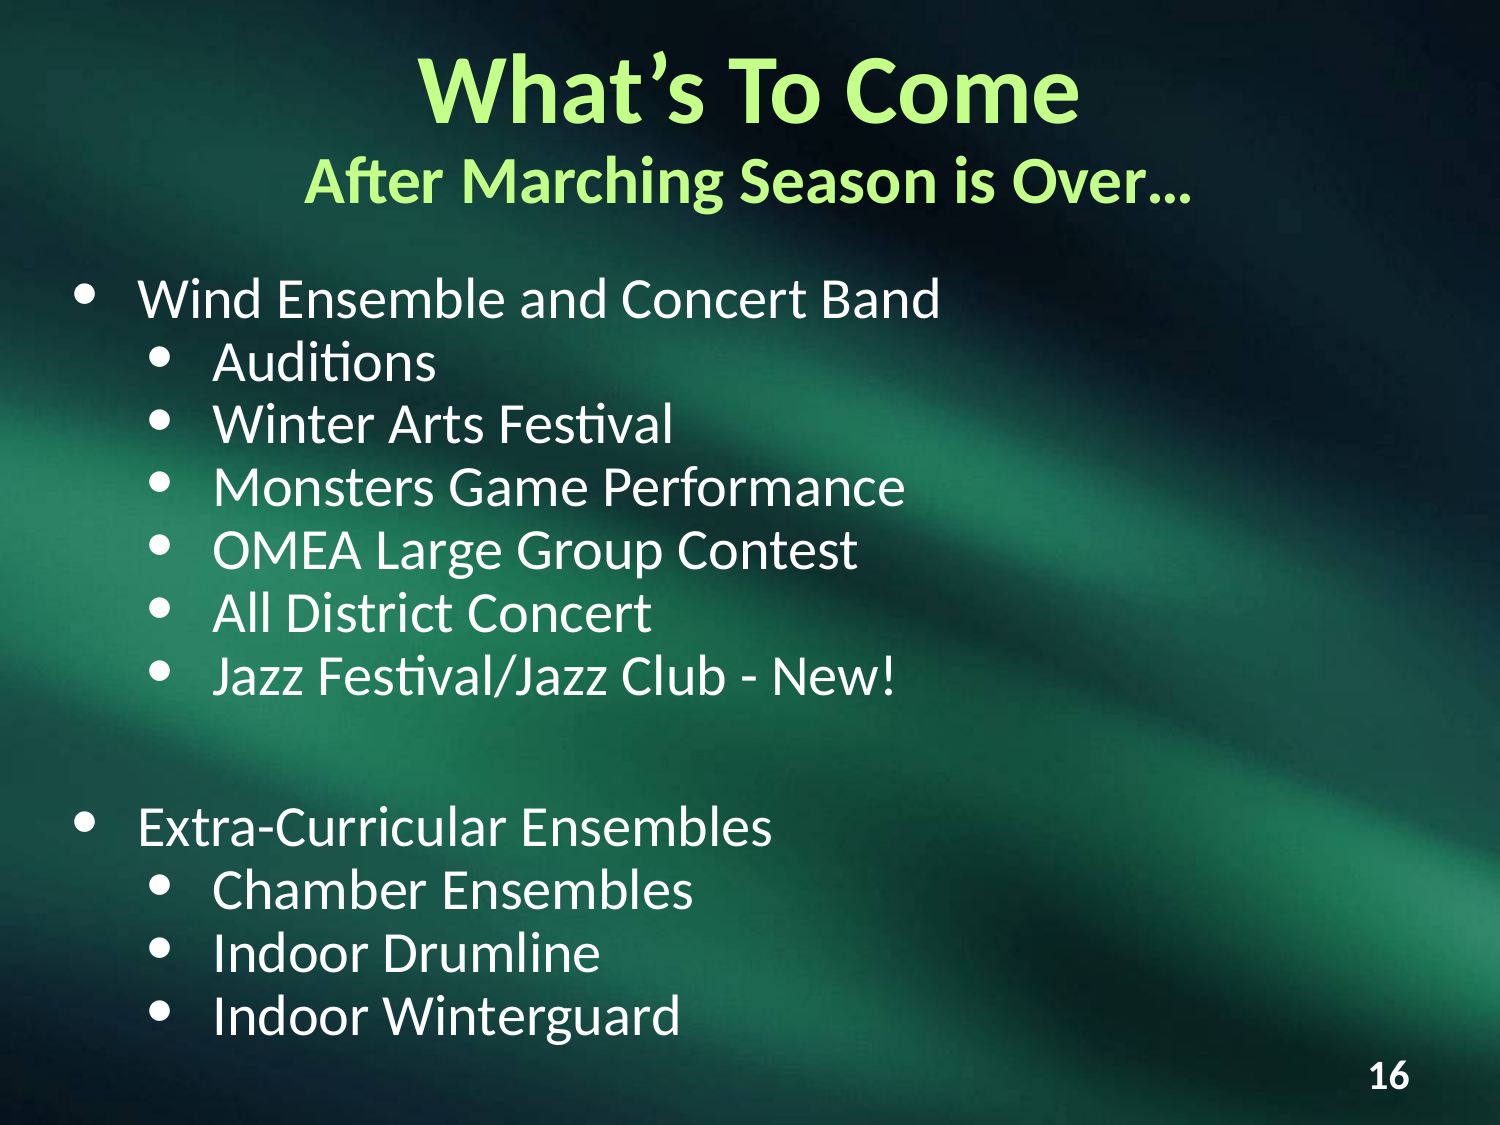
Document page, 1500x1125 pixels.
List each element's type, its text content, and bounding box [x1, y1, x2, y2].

title What’s To Come After Marching Season is Over… [62, 37, 1438, 147]
slide_number ‹#› [1074, 1042, 1425, 1103]
picture [0, 0, 1500, 1125]
list Wind Ensemble and Concert Band Auditions Winter Arts Festival Monsters Game Performance OMEA Large Group Contest All District Concert Jazz Festival/Jazz Club - New! Extra-Curricular Ensembles Chamber Ensembles Indoor Drumline Indoor Winterguard [62, 267, 1438, 1103]
